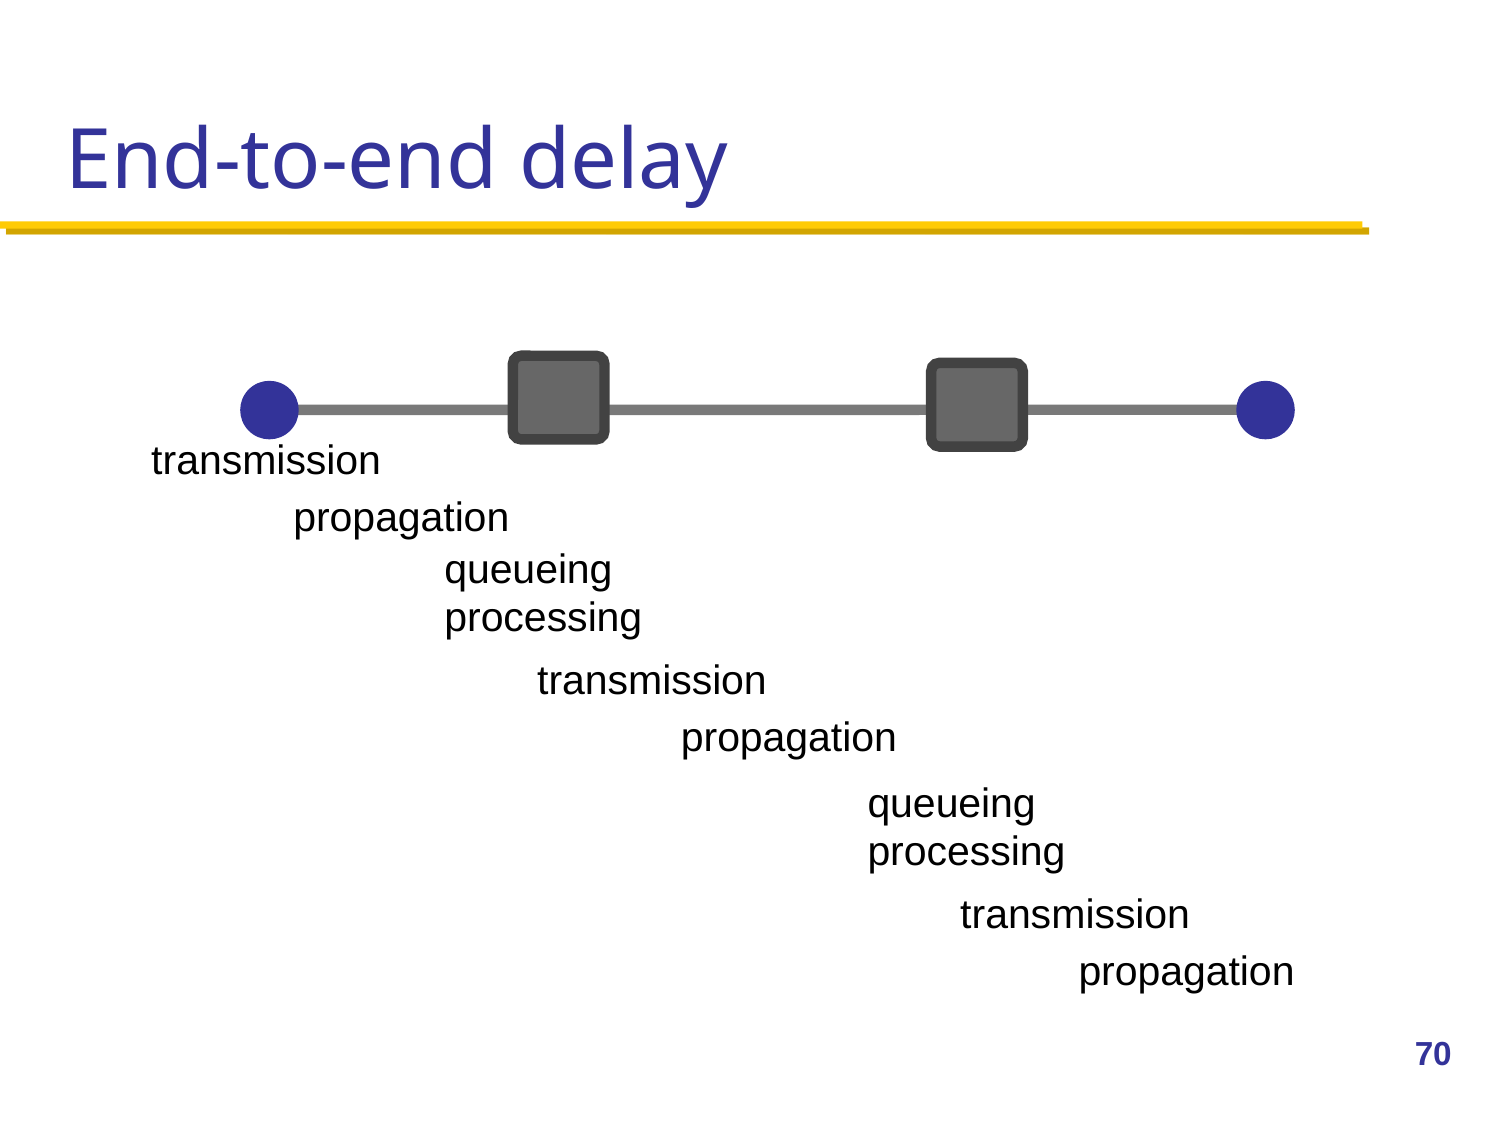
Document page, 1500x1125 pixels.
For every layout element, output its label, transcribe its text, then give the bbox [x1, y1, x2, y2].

text_box [240, 380, 299, 440]
title End-to-end delay [49, 24, 1451, 213]
text_box [512, 355, 605, 440]
text_box [931, 362, 1023, 447]
text_box transmission [531, 647, 782, 759]
slide_number 70 [1400, 1025, 1500, 1100]
text_box queueing [438, 536, 689, 584]
text_box propagation [287, 484, 538, 546]
text_box queueing [861, 770, 1112, 818]
text_box transmission [145, 427, 396, 538]
text_box propagation [675, 704, 925, 766]
text_box transmission [954, 881, 1205, 992]
text_box processing [861, 818, 1112, 880]
text_box [1236, 380, 1295, 440]
text_box propagation [1072, 938, 1323, 1000]
text_box processing [438, 584, 689, 646]
